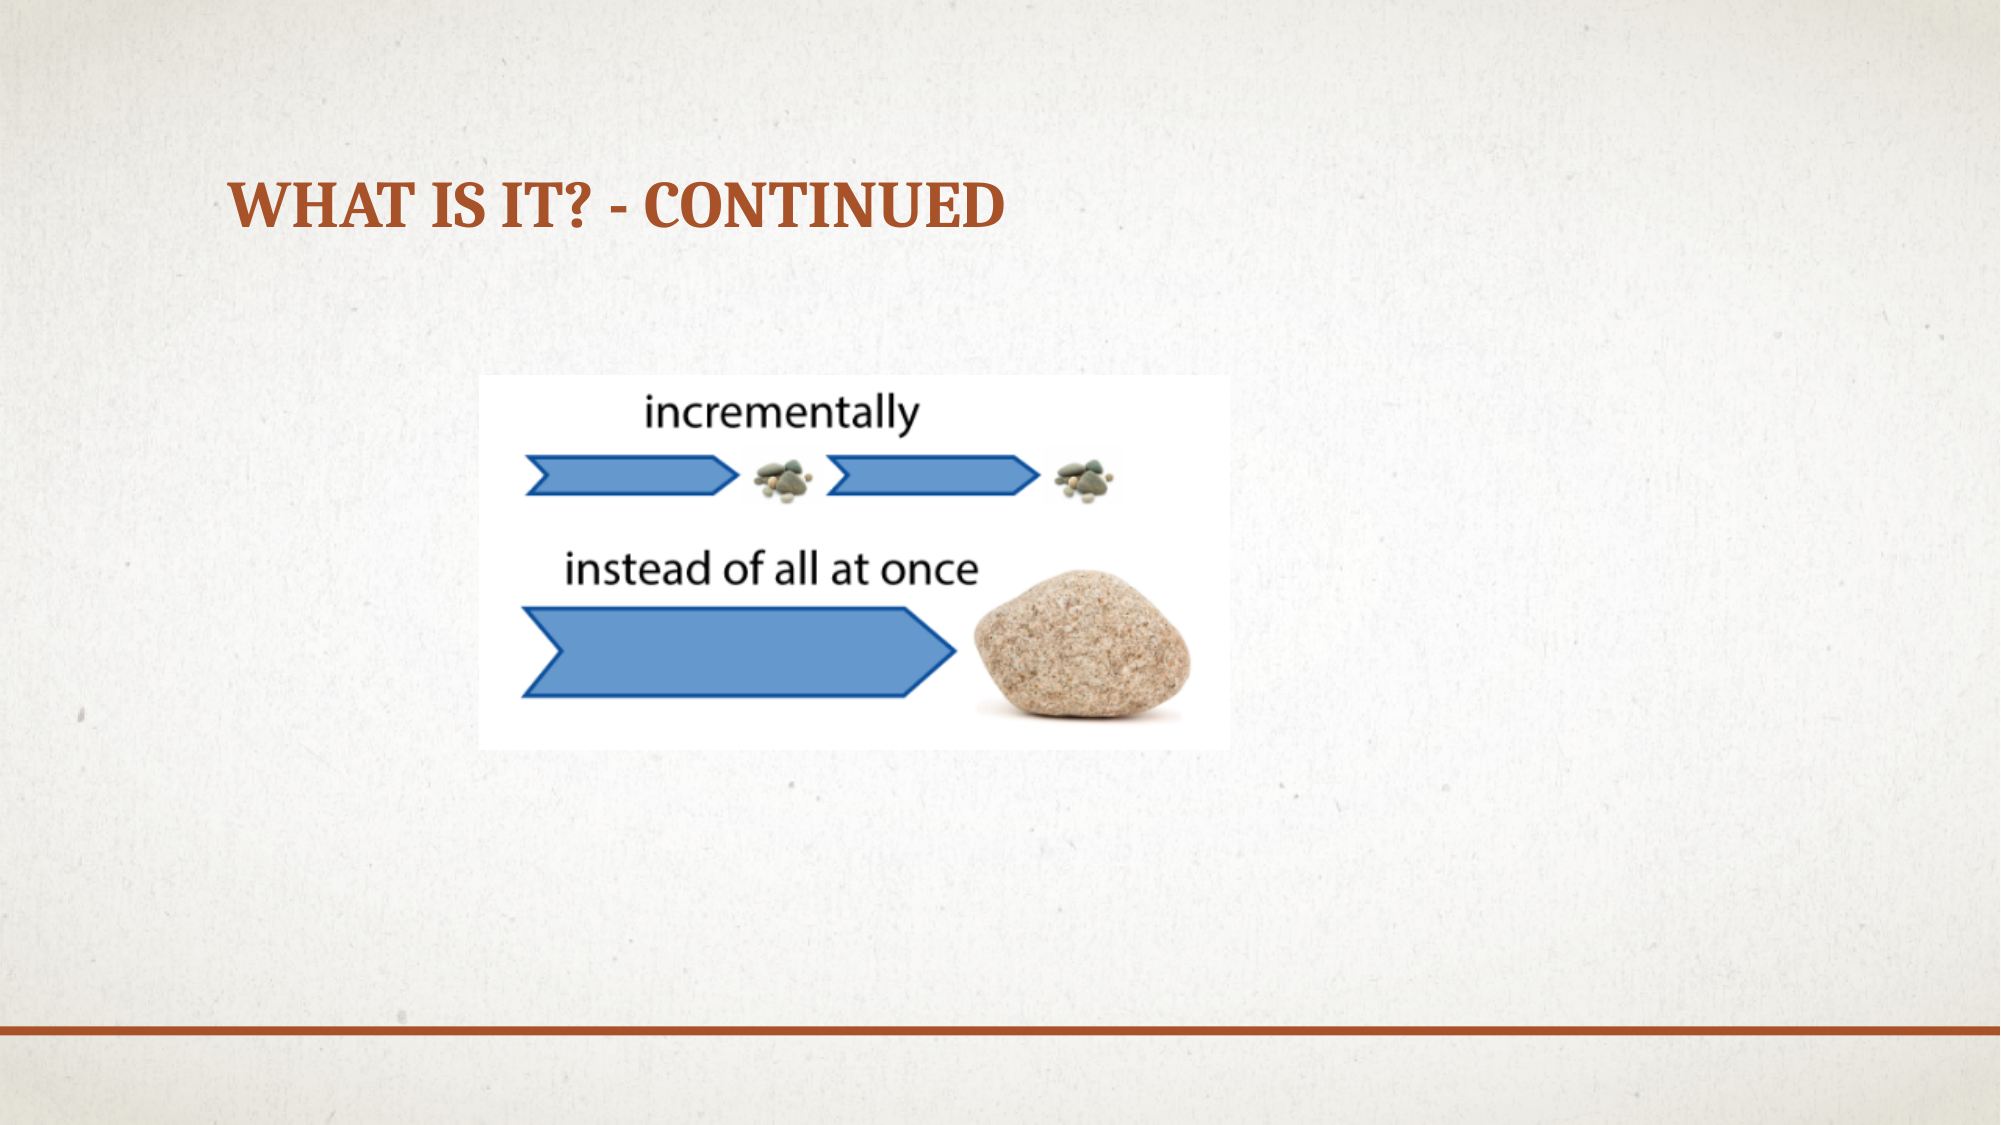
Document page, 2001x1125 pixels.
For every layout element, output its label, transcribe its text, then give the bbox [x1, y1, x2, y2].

picture [0, 0, 2001, 1125]
title What is it? - Continued [212, 62, 1788, 250]
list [479, 375, 1230, 750]
